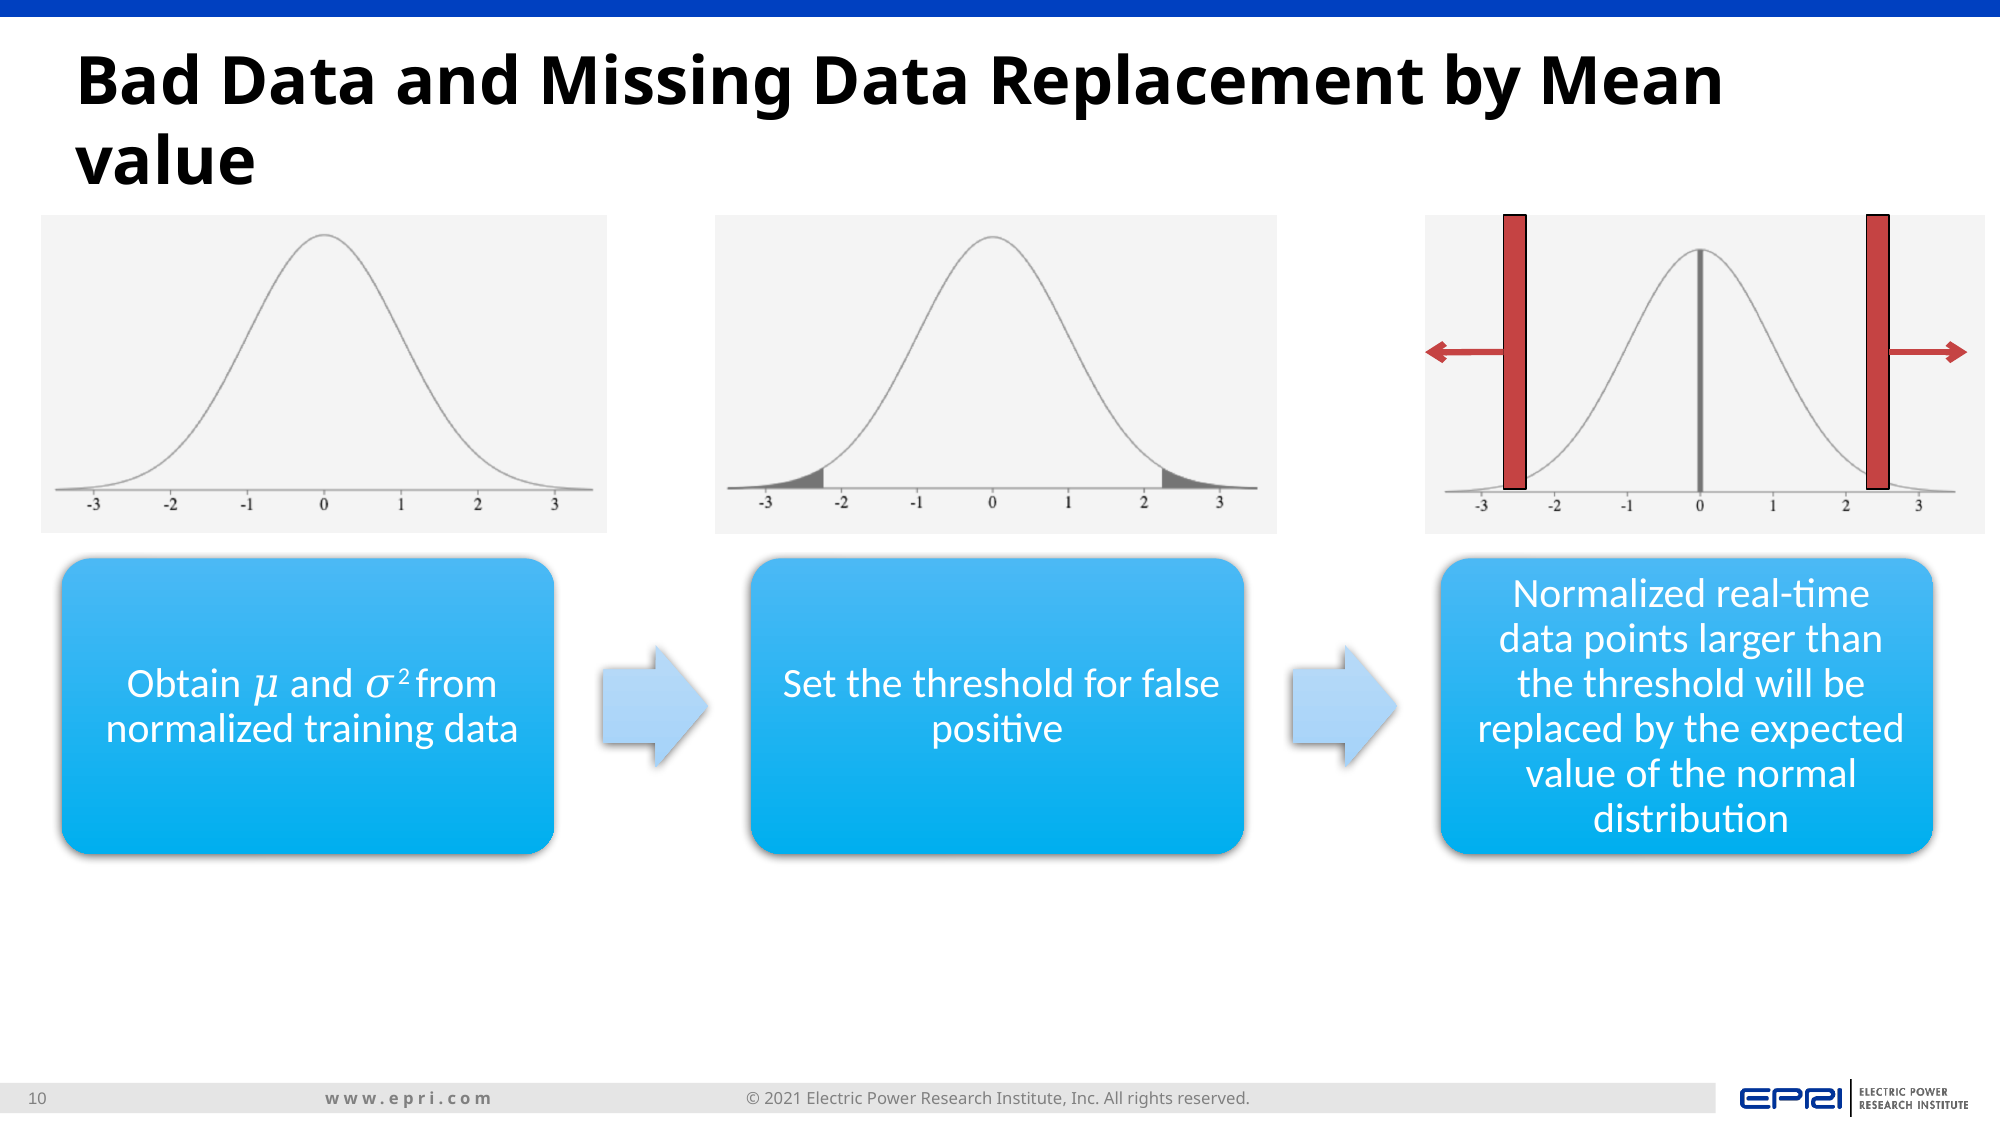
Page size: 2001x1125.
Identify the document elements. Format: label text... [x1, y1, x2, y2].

picture [41, 215, 607, 533]
picture [1425, 215, 1985, 534]
picture [715, 215, 1277, 534]
title Bad Data and Missing Data Replacement by Mean value [59, 29, 1936, 151]
picture [1740, 1079, 1968, 1117]
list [59, 308, 1935, 1104]
